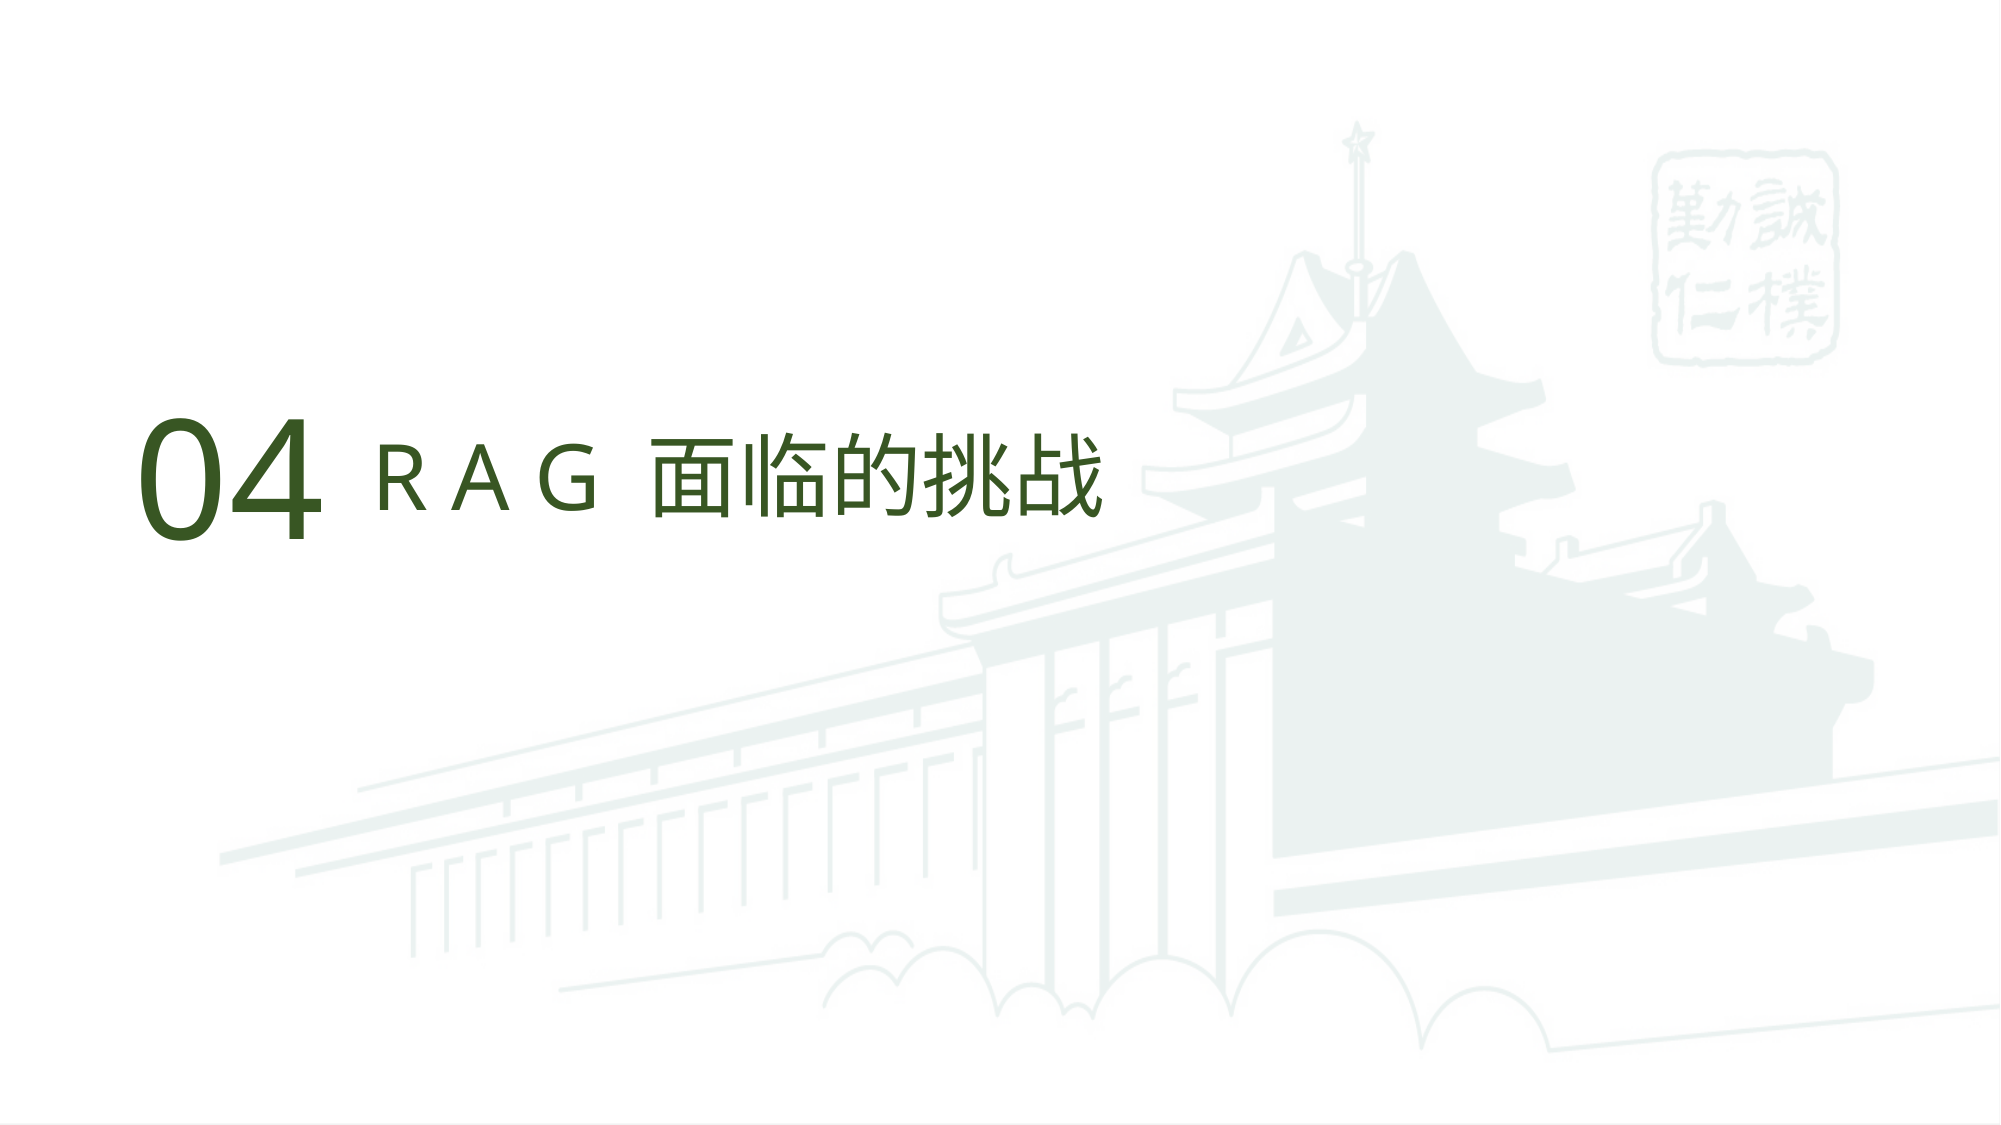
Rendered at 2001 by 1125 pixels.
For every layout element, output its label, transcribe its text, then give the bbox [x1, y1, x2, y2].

text_box 04 [102, 365, 357, 581]
text_box R A G 面临的挑战 [356, 410, 1361, 536]
